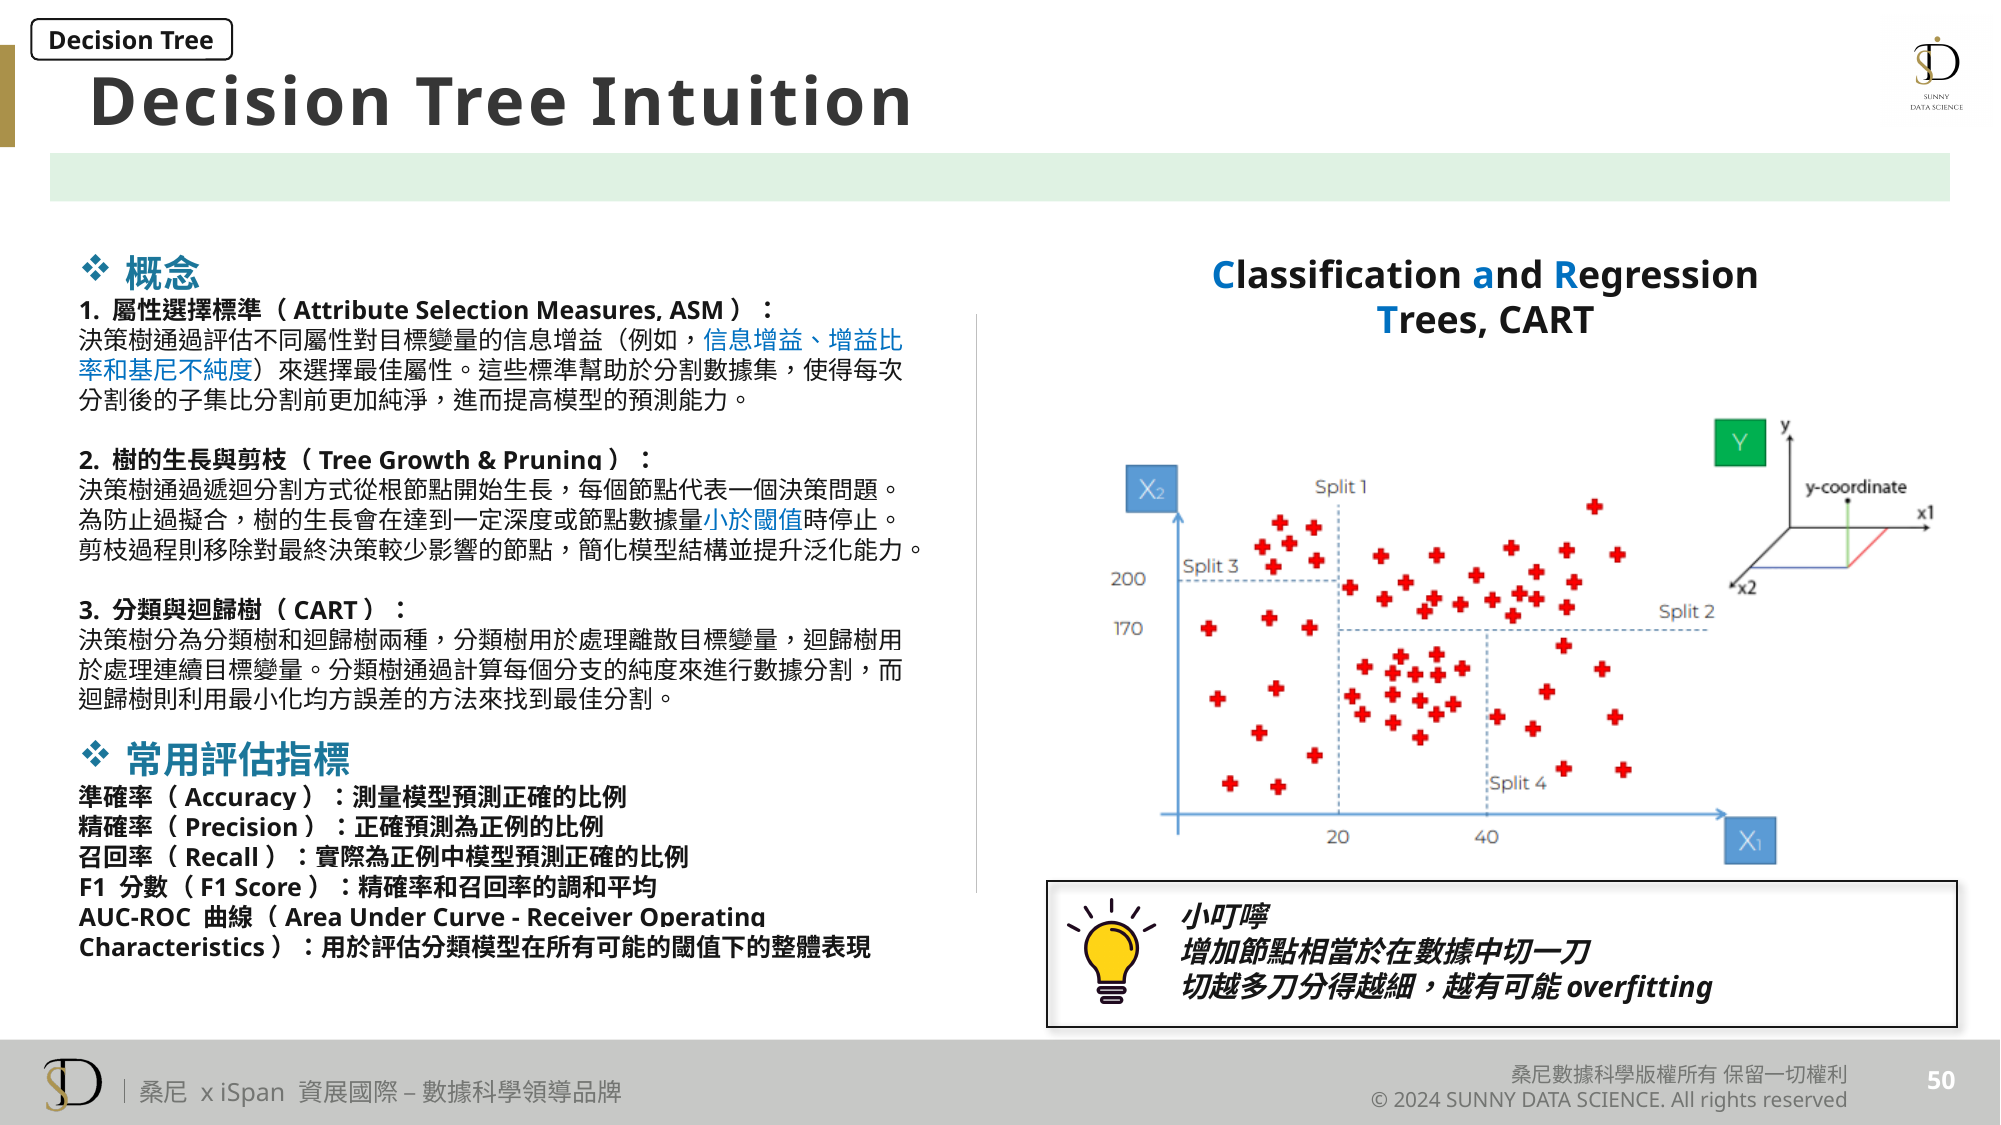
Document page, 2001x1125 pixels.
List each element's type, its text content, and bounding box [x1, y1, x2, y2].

text_box [1046, 880, 1958, 1028]
picture [1880, 14, 1993, 127]
text_box 小叮嚀 增加節點相當於在數據中切一刀 切越多刀分得越細，越有可能overfitting [1164, 890, 1934, 1011]
picture [1058, 898, 1165, 1004]
picture [1082, 397, 1945, 869]
text_box Classification and Regression Trees, CART [1188, 243, 1783, 349]
picture [0, 1020, 145, 1125]
text_box 概念 1. 屬性選擇標準（Attribute Selection Measures, ASM）： 決策樹通過評估不同屬性對目標變量的信息增益（例如，信息增益、增益比率和基尼不純度）來選擇最佳屬性。這些標準幫助於分割數據集，使得每次分割後的子集比分割前更加純淨，進而提高模型的預測能力。 2. 樹的生長與剪枝（Tree Growth & Pruning）： 決策樹通過遞迴分割方式從根節點開始生長，每個節點代表一個決策問題。為防止過擬合，樹的生長會在達到一定深度或節點數據量小於閾值時停止。剪枝過程則移除對最終決策較少影響的節點，簡化模型結構並提升泛化能力。 3. 分類與迴歸樹（CART）： 決策樹分為分類樹和迴歸樹兩種，分類樹用於處理離散目標變量，迴歸樹用於處理連續目標變量。分類樹通過計算每個分支的純度來進行數據分割，而迴歸樹則利用最小化均方誤差的方法來找到最佳分割。 常用評估指標 準確率（Accuracy）：測量模型預測正確的比例 精確率（Precision）：正確預測為正例的比例 召回率（Recall）：實際為正例中模型預測正確的比例 F1 分數（F1 Score）：精確率和召回率的調和平均 AUC-ROC 曲線（Area Under Curve - Receiver Operating Characteristics）：用於評估分類模型在所有可能的閾值下的整體表現 [64, 219, 941, 1044]
text_box [49, 152, 1951, 202]
text_box Decision Tree [30, 18, 234, 61]
text_box Decision Tree Intuition [73, 39, 1937, 152]
